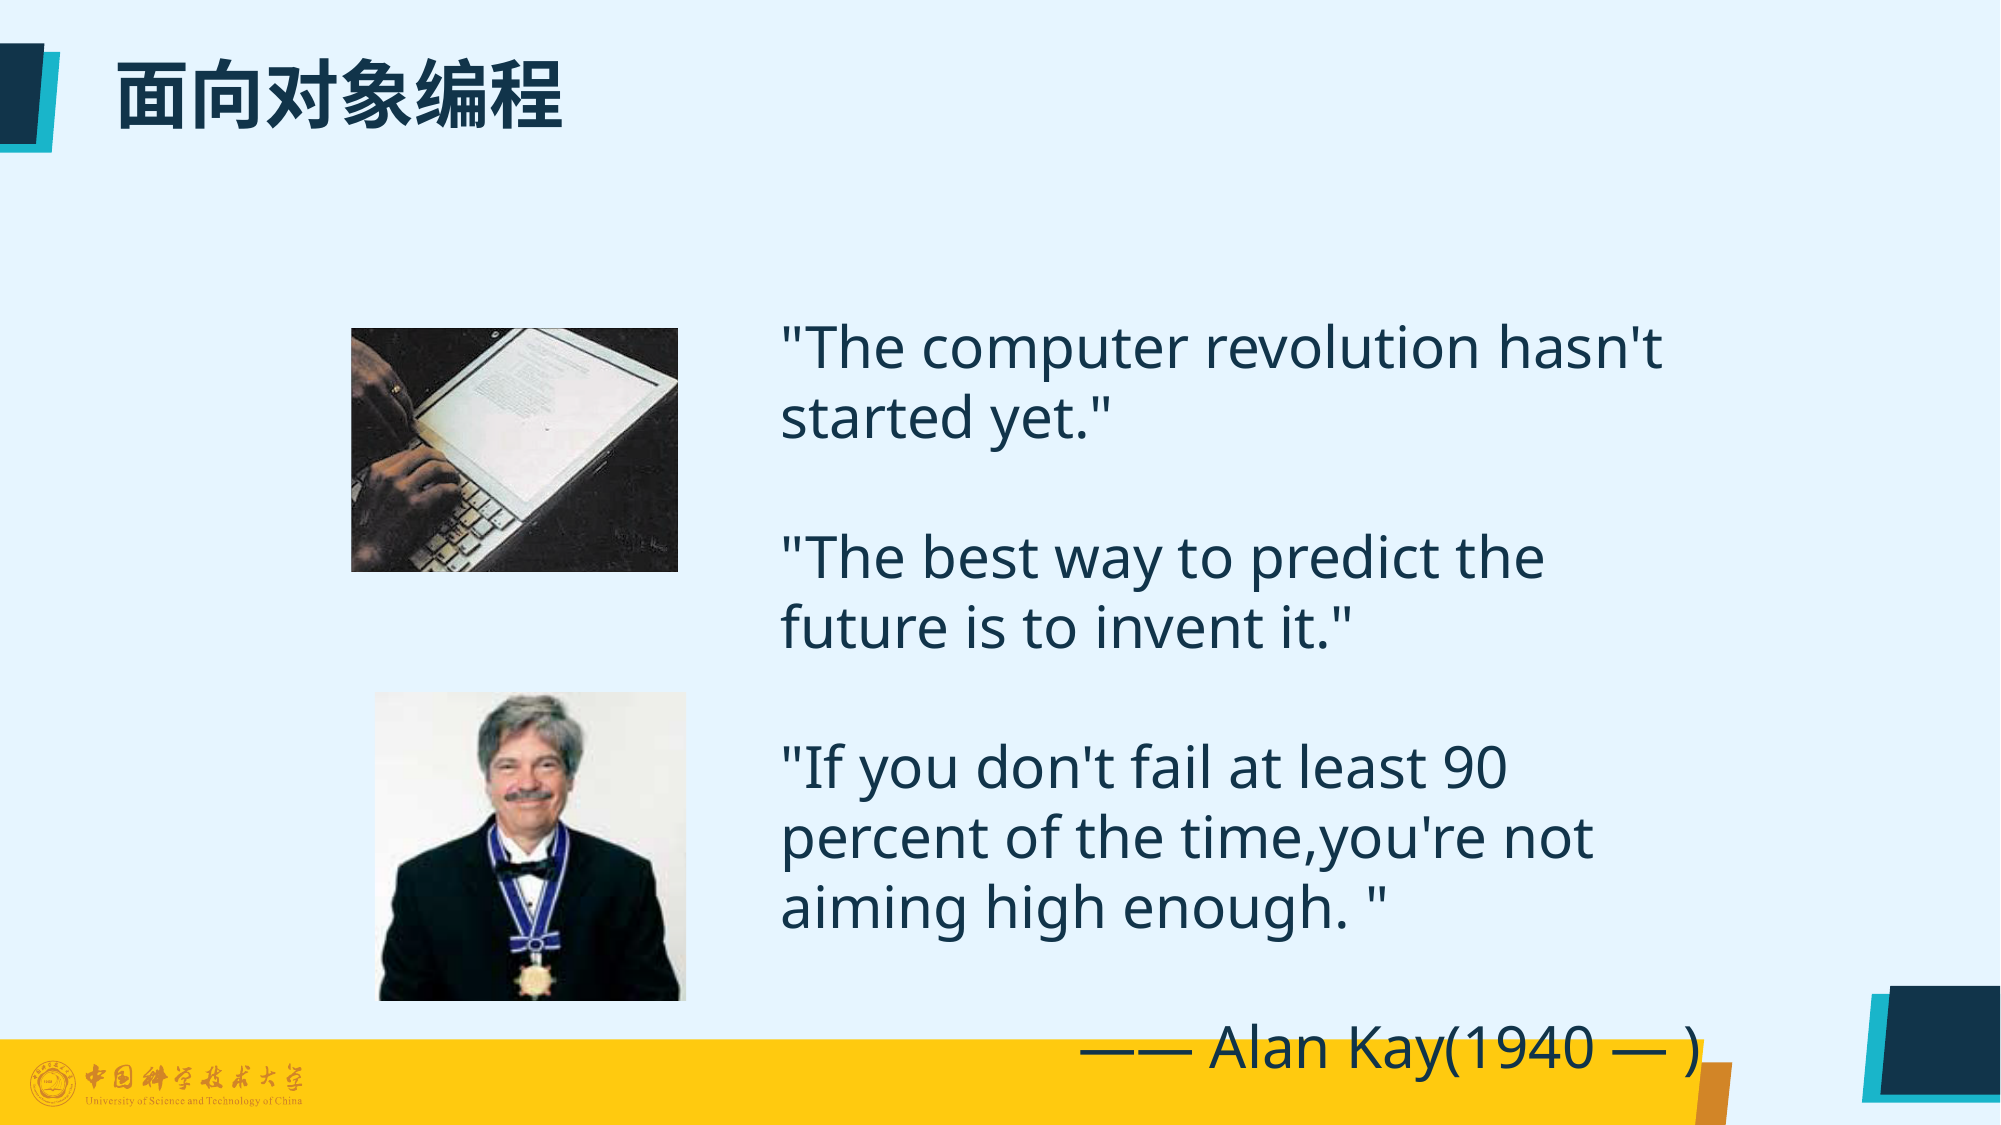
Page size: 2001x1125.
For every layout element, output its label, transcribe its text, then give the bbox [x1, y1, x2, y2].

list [351, 328, 678, 572]
picture [374, 692, 687, 1001]
text_box "The computer revolution hasn't started yet." "The best way to predict the future is to invent it." "If you don't fail at least 90 percent of the time,you're not aiming high enough. " —— Alan Kay(1940 — ) [765, 302, 1717, 1088]
title 面向对象编程 [99, 43, 1863, 153]
